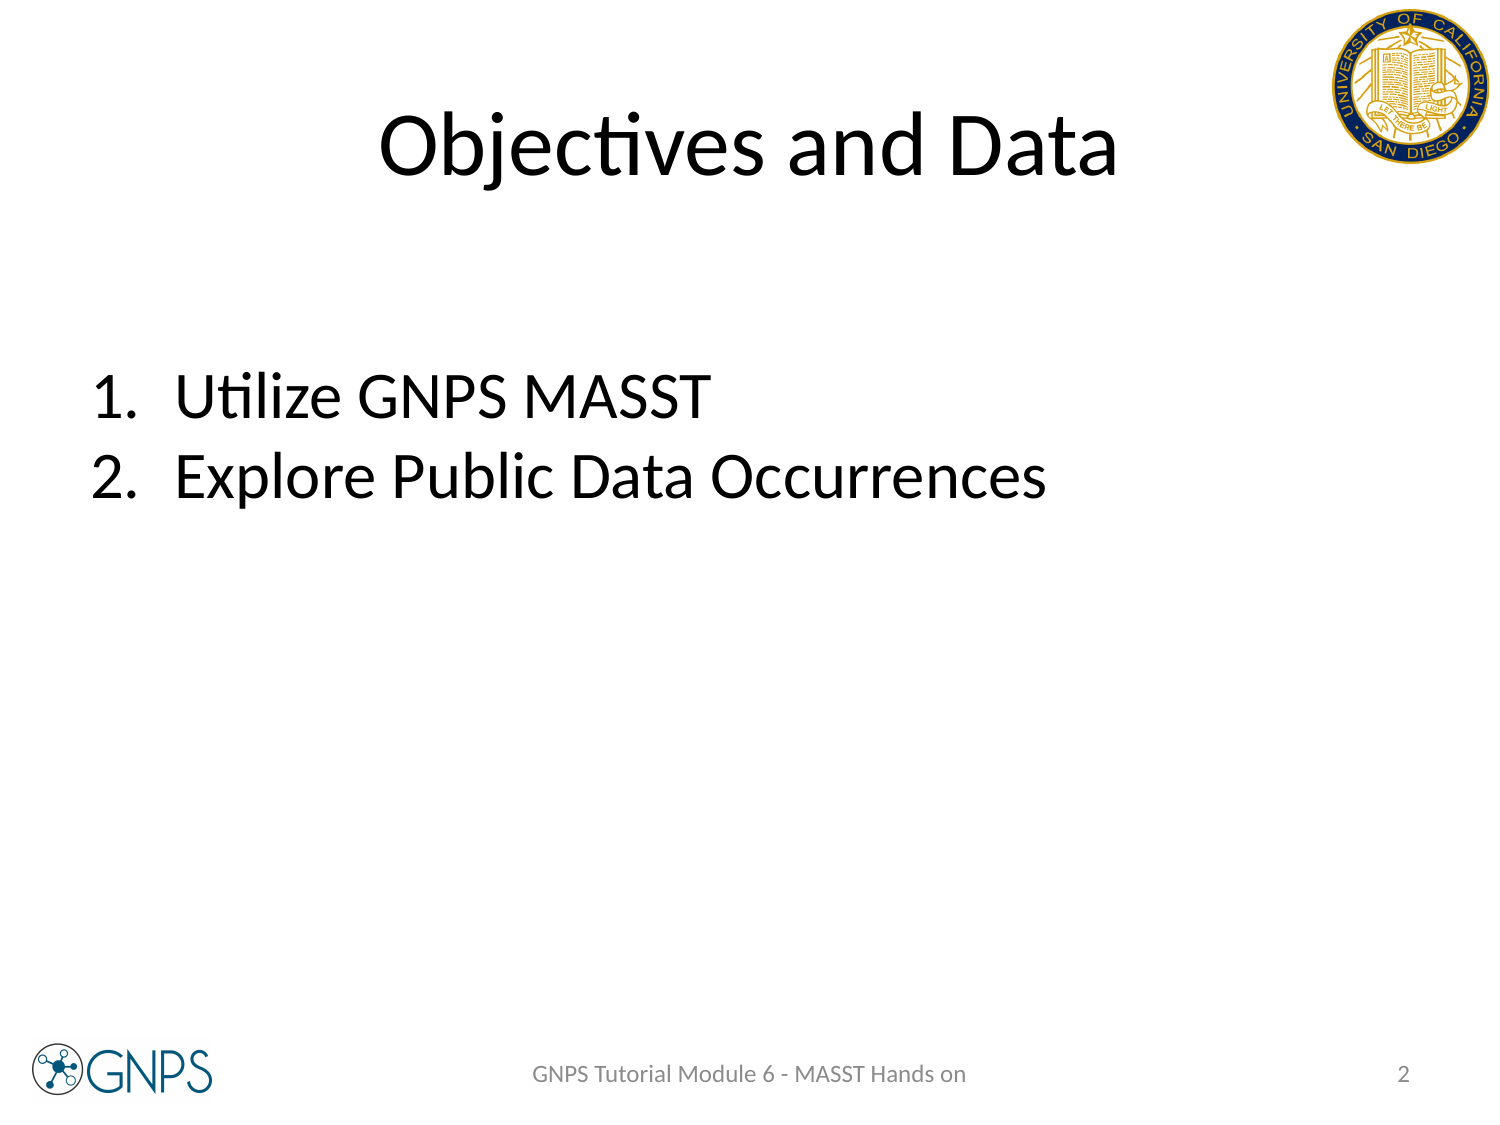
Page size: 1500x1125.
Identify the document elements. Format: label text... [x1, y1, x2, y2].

picture [31, 1038, 212, 1103]
title Objectives and Data [75, 45, 1425, 233]
slide_number 2 [1074, 1042, 1425, 1103]
footer GNPS Tutorial Module 6 - MASST Hands on [512, 1042, 988, 1103]
picture [1279, 7, 1500, 165]
list Utilize GNPS MASST Explore Public Data Occurrences [75, 344, 1425, 704]
